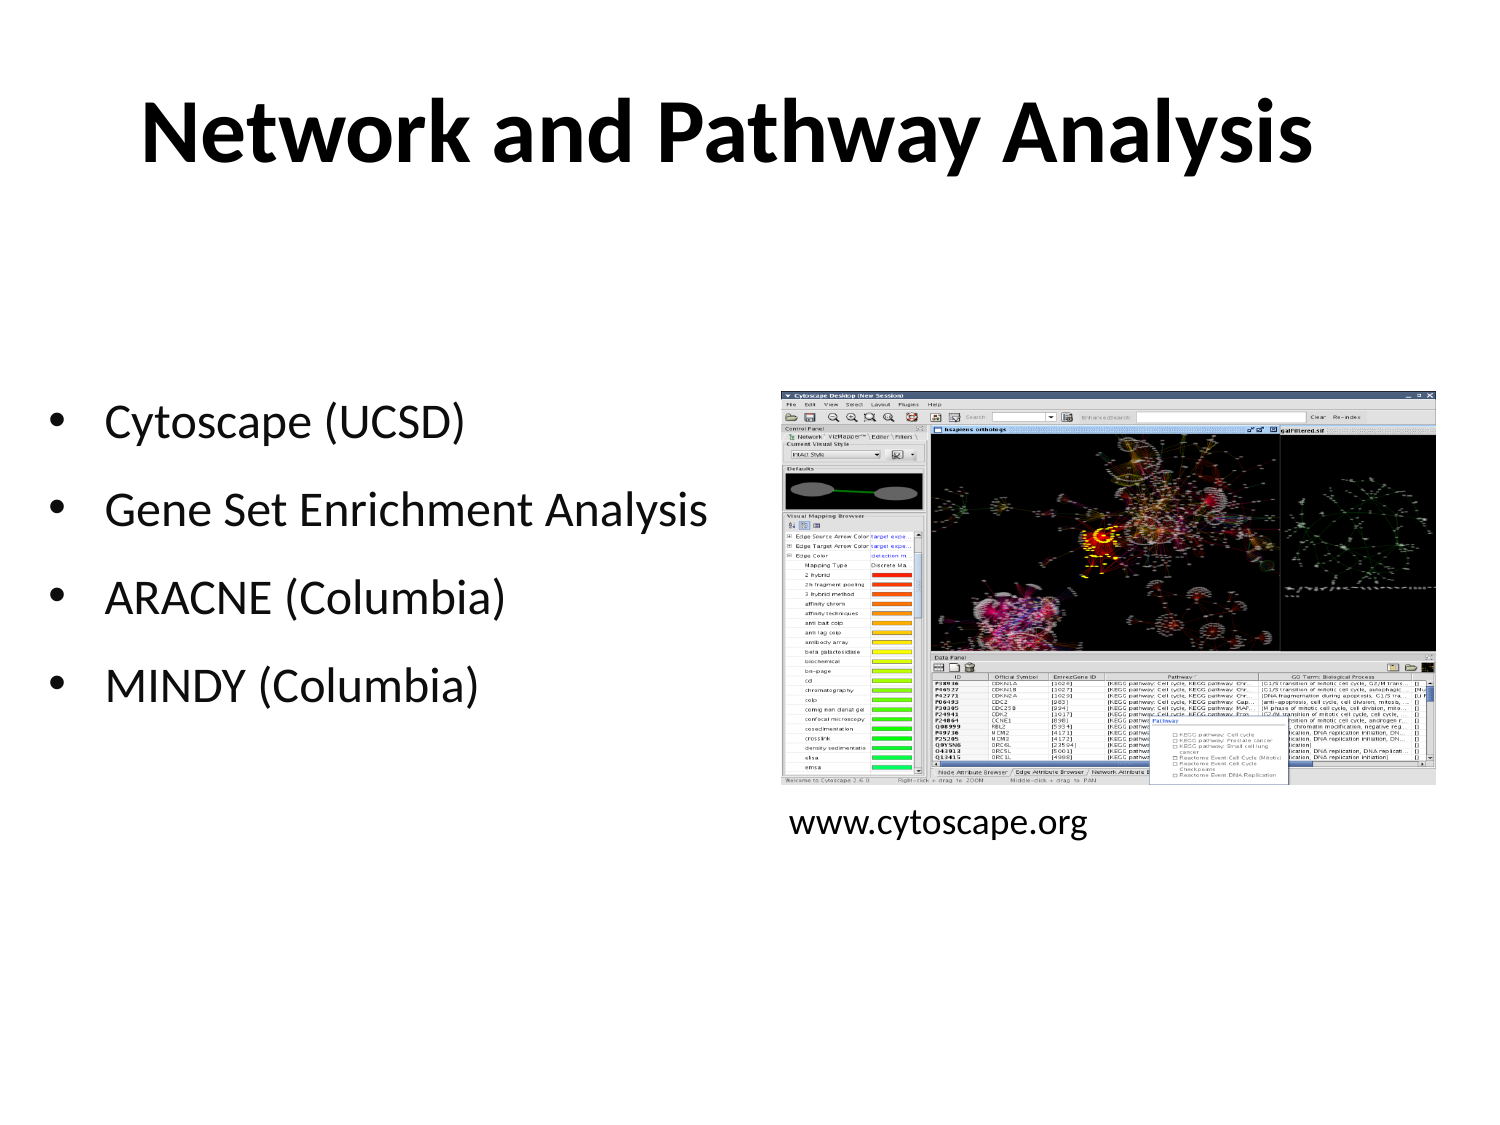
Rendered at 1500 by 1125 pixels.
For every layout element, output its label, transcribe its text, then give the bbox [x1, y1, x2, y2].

title Network and Pathway Analysis [40, 69, 1415, 182]
list Cytoscape (UCSD) Gene Set Enrichment Analysis ARACNE (Columbia) MINDY (Columbia) [33, 363, 757, 830]
picture [780, 391, 1437, 785]
text_box www.cytoscape.org [774, 789, 1430, 850]
